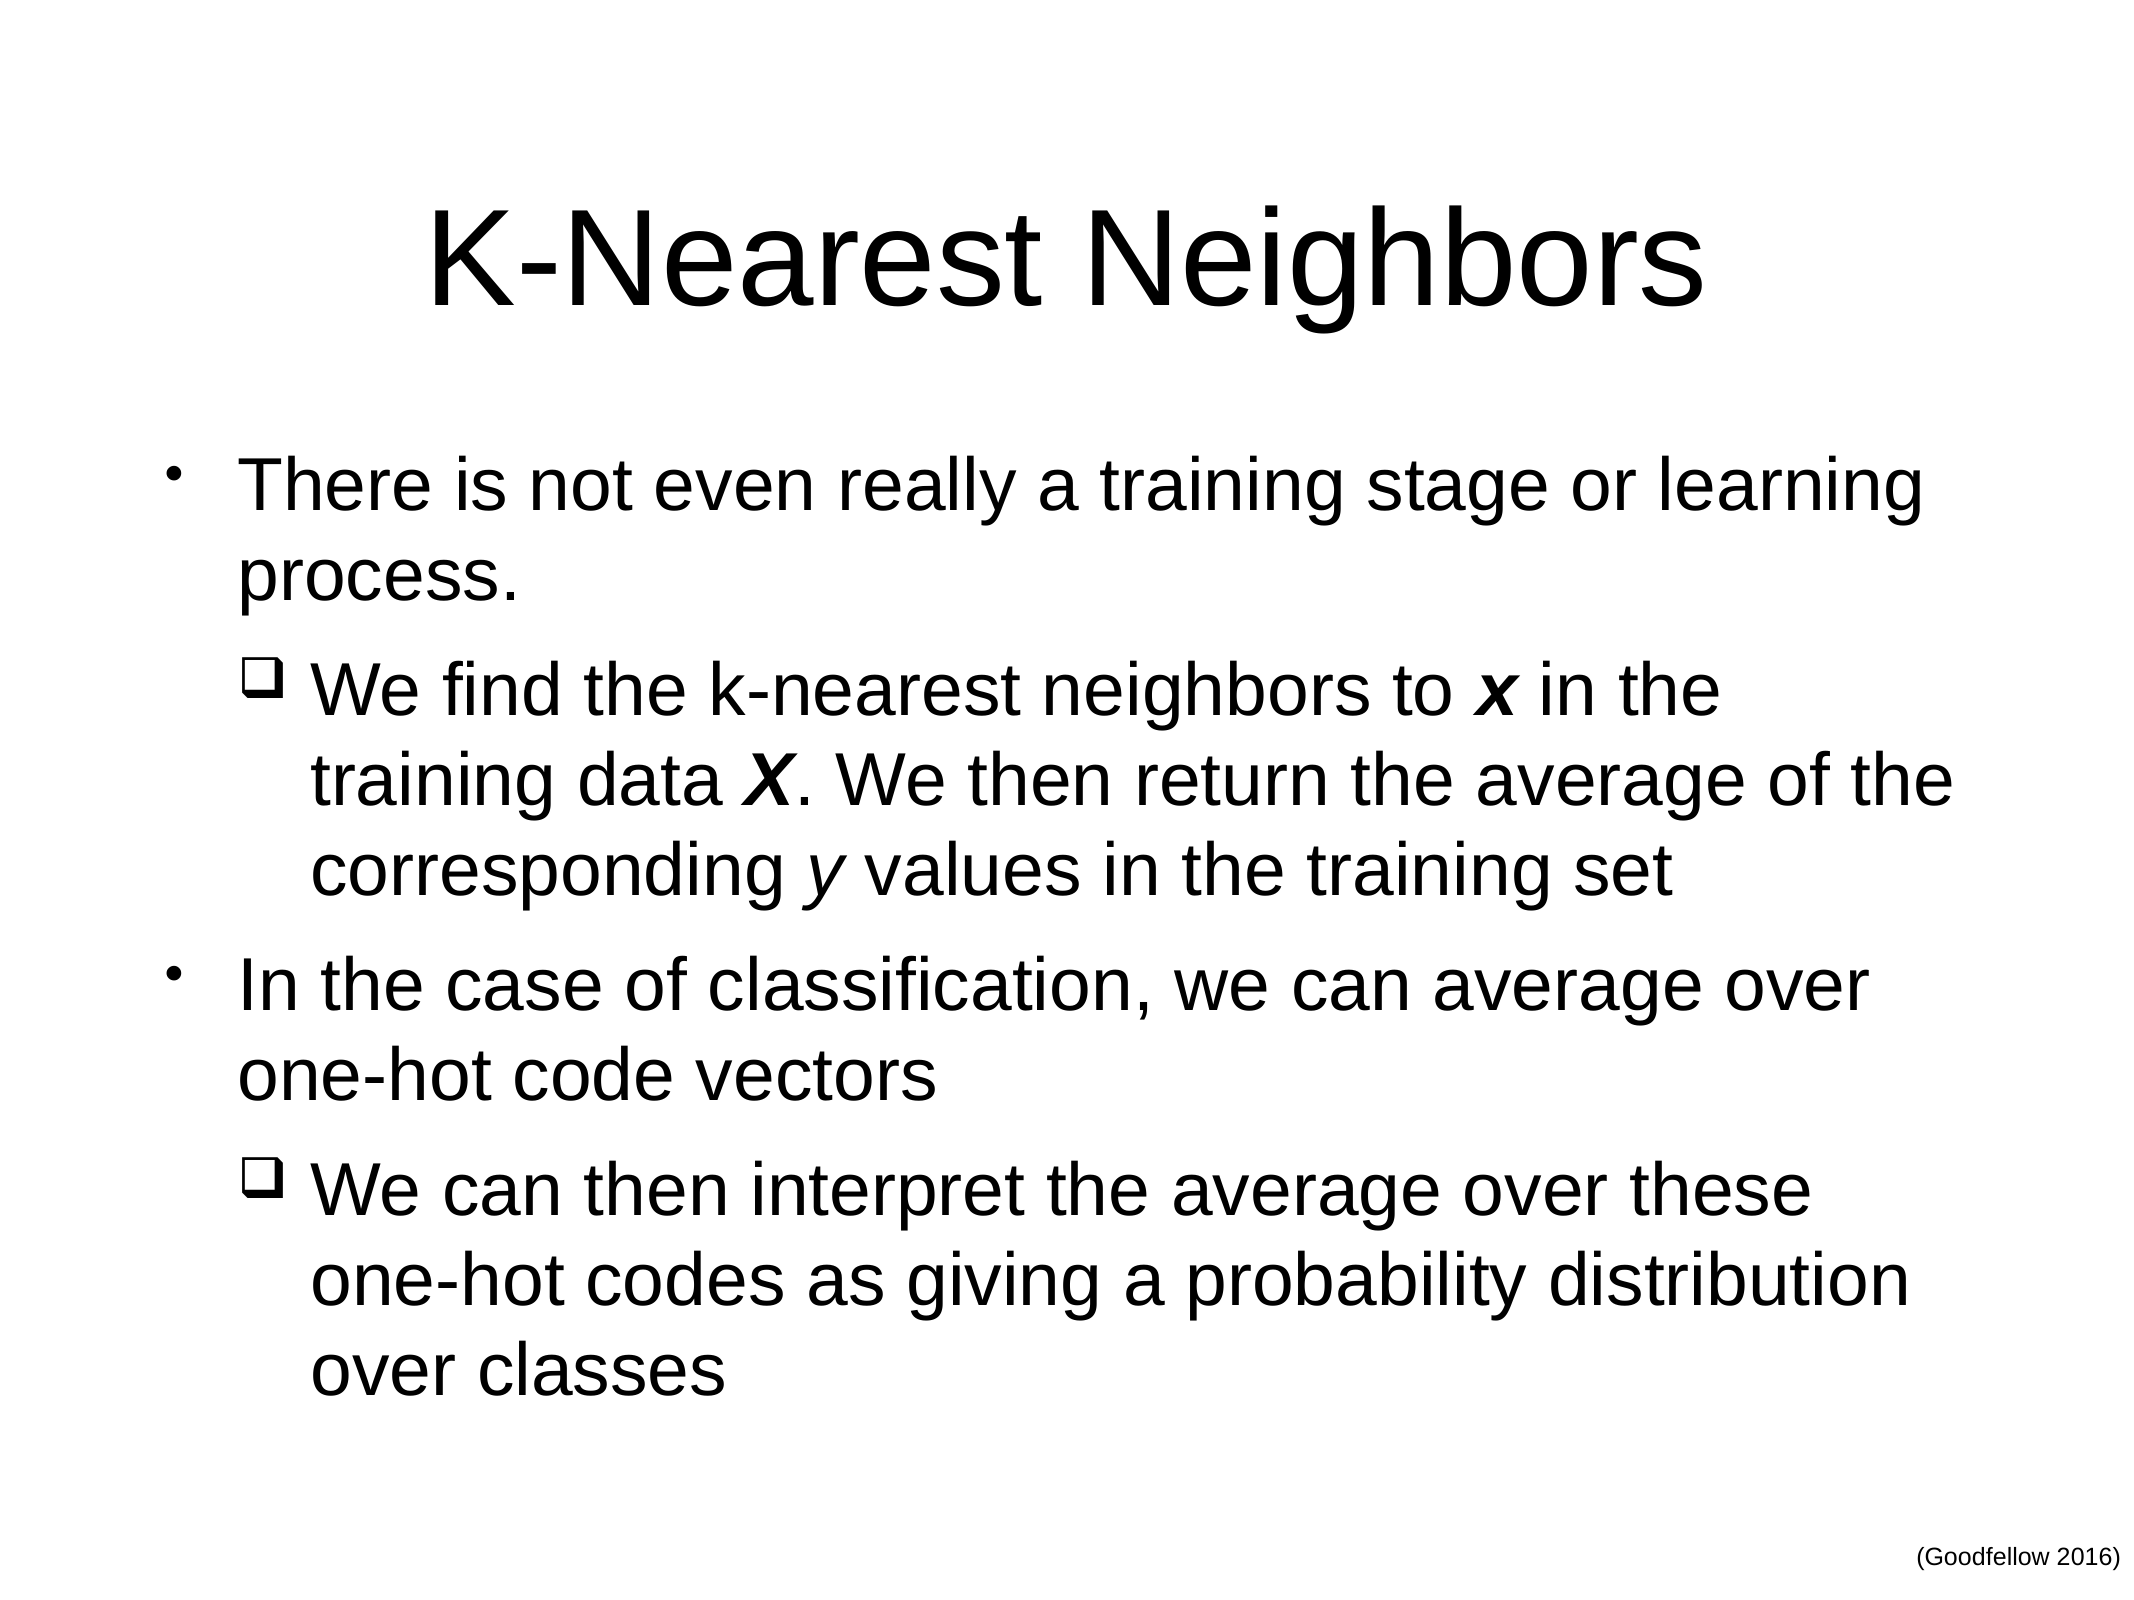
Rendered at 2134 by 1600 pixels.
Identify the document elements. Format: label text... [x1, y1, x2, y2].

list There is not even really a training stage or learning process. We find the k-nearest neighbors to x in the training data X. We then return the average of the corresponding y values in the training set In the case of classification, we can average over one-hot code vectors We can then interpret the average over these one-hot codes as giving a probability distribution over classes [155, 426, 1978, 1459]
title K-Nearest Neighbors [155, 72, 1978, 426]
